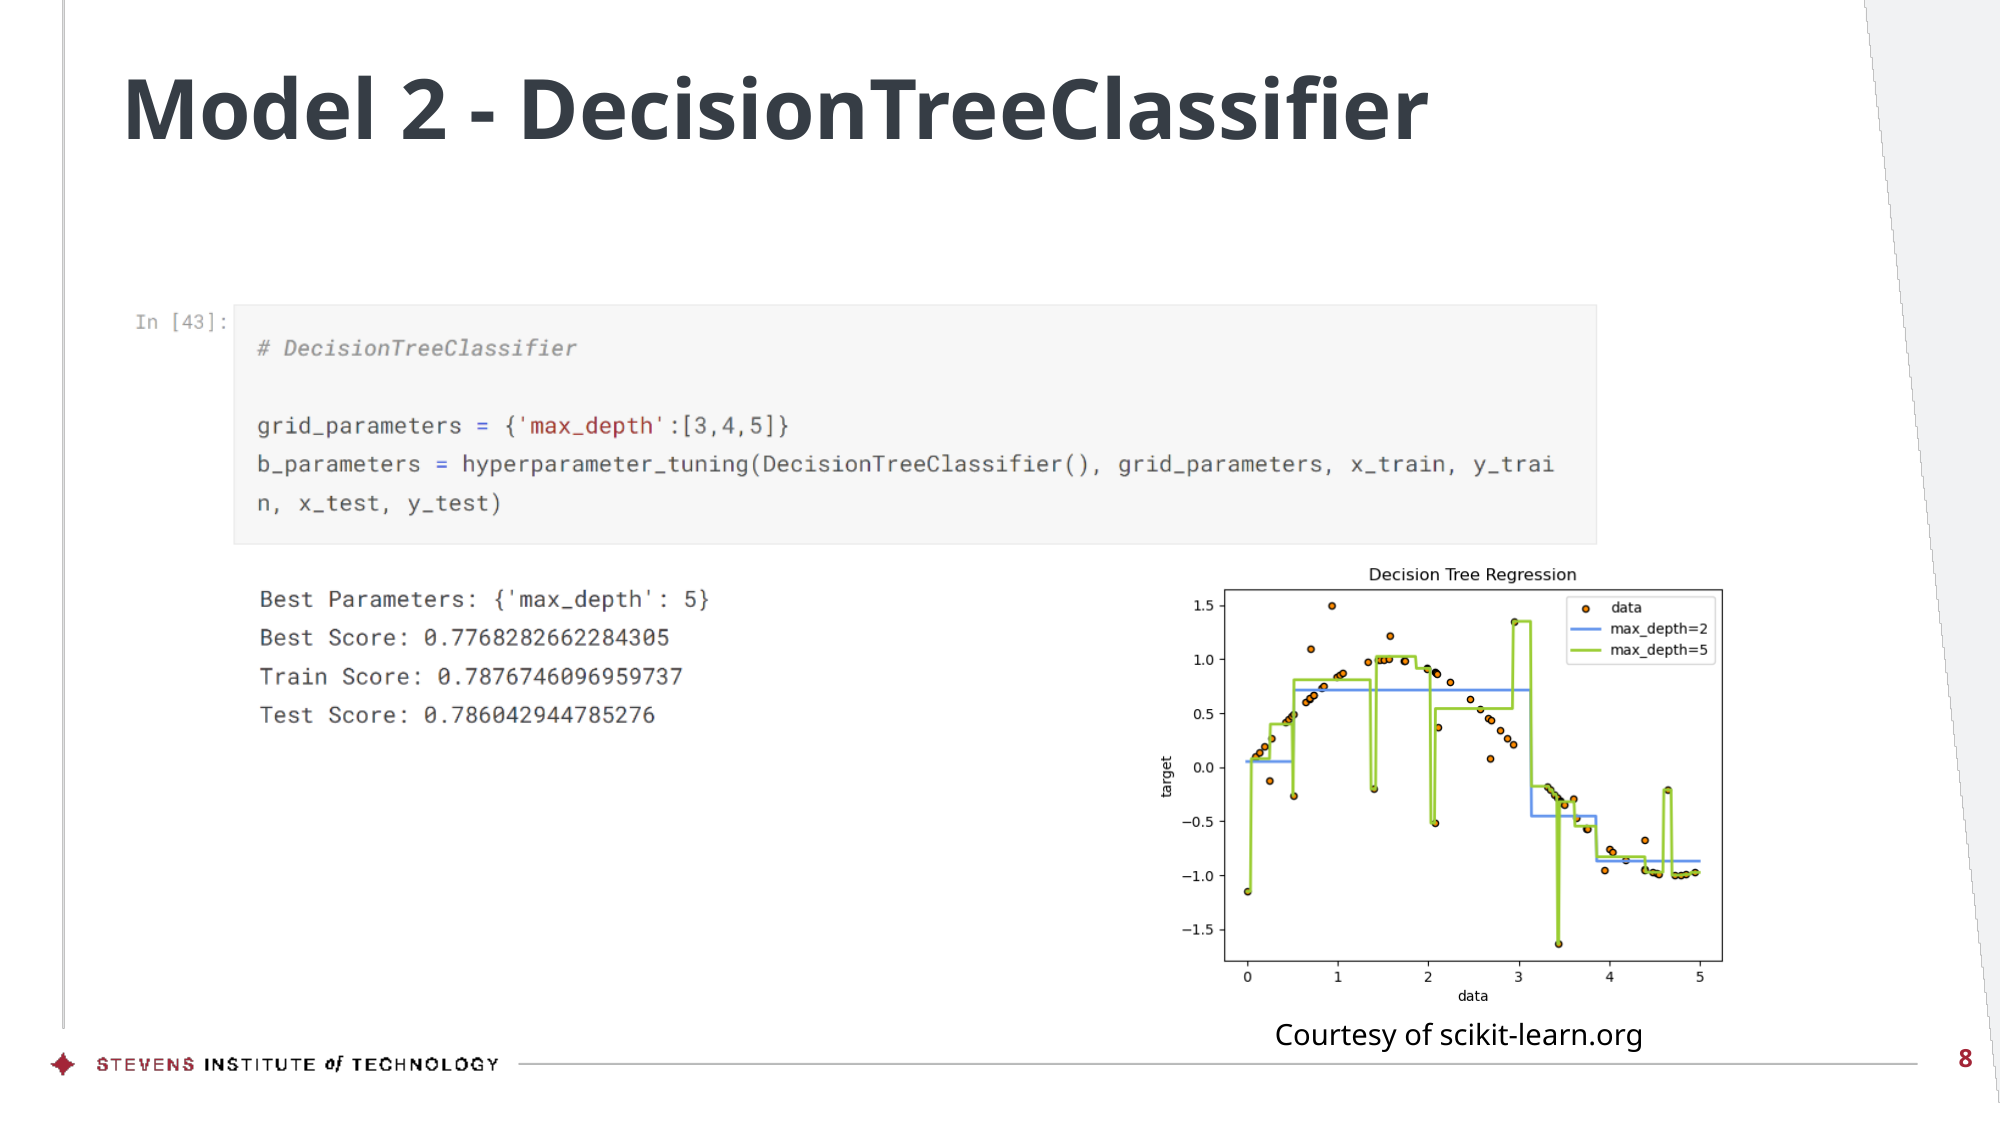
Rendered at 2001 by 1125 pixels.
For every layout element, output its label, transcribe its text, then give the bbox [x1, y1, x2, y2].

text_box Courtesy of scikit-learn.org [1259, 1023, 1774, 1067]
picture [0, 0, 2000, 1125]
title Model 2 - DecisionTreeClassifier [106, 59, 1863, 181]
slide_number ‹#› [1538, 1029, 1988, 1090]
